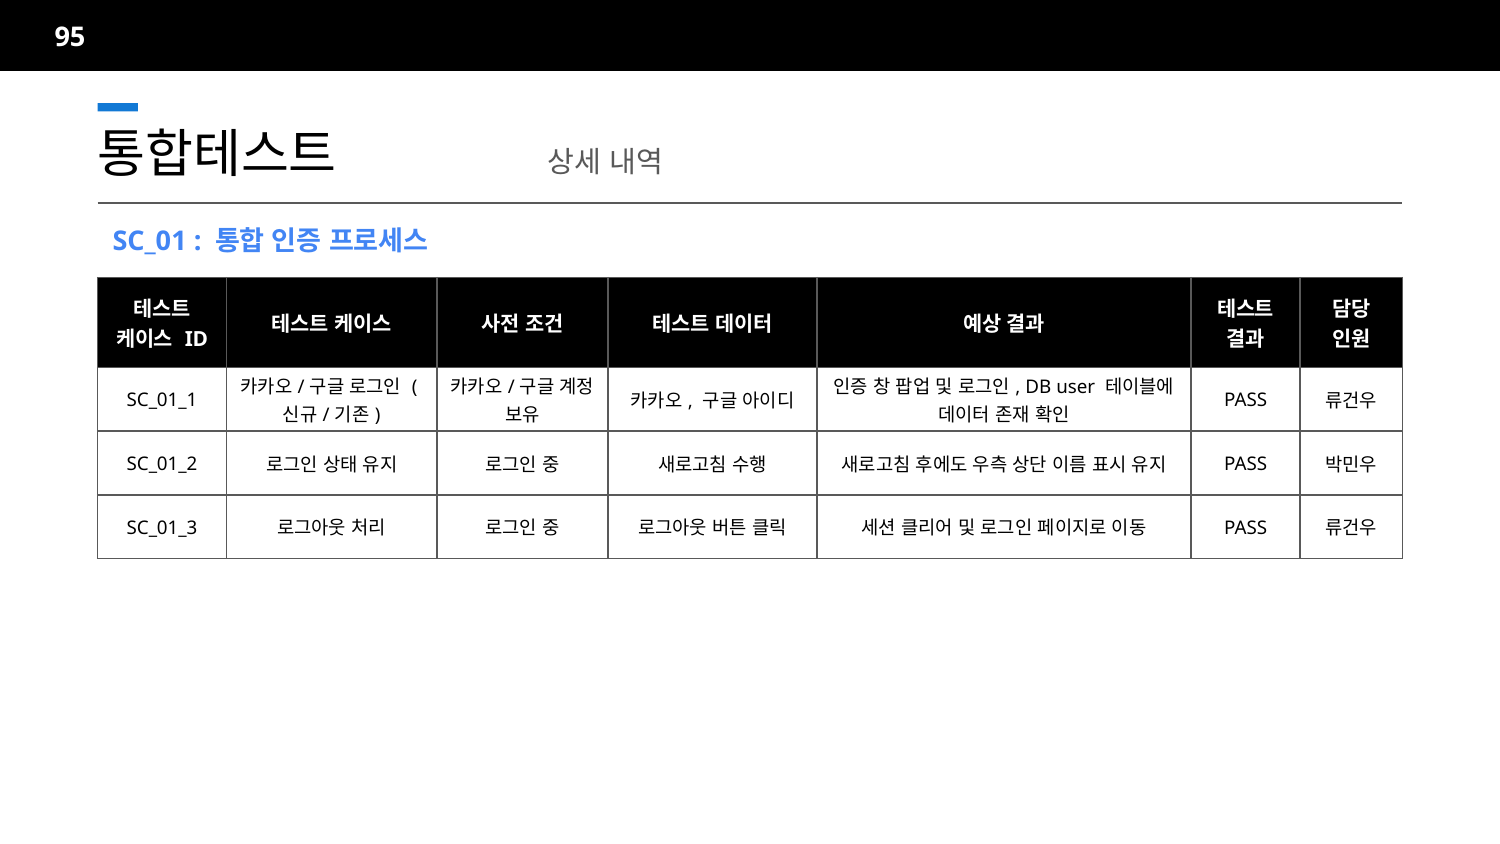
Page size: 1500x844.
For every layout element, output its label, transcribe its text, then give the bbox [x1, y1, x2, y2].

table_cell 류건우 [1301, 368, 1402, 430]
table_cell PASS [1192, 432, 1299, 494]
table_cell 로그인 중 [438, 496, 607, 558]
table_header 테스트 케이스 ID [98, 278, 226, 367]
text_box SC_01 : 통합 인증 프로세스 [97, 208, 1027, 272]
table_cell 카카오/구글 계정 보유 [438, 368, 607, 430]
text_box [97, 103, 138, 112]
text_box 95 [39, 11, 127, 60]
table_cell PASS [1192, 496, 1299, 558]
table_cell 카카오, 구글 아이디 [609, 368, 816, 430]
table_header 사전 조건 [438, 278, 607, 367]
table_cell 인증 창 팝업 및 로그인, DB user 테이블에 데이터 존재 확인 [818, 368, 1190, 430]
table_cell 박민우 [1301, 432, 1402, 494]
table_cell 새로고침 후에도 우측 상단 이름 표시 유지 [818, 432, 1190, 494]
table_cell 로그인 상태 유지 [227, 432, 436, 494]
table_header 담당 인원 [1301, 278, 1402, 367]
text_box 통합테스트 상세 내역 [97, 111, 1039, 192]
text_box [0, 0, 1500, 71]
table_cell 류건우 [1301, 496, 1402, 558]
table_cell 로그인 중 [438, 432, 607, 494]
table_header 예상 결과 [818, 278, 1190, 367]
table_header 테스트 데이터 [609, 278, 816, 367]
table_header 테스트 결과 [1192, 278, 1299, 367]
table_cell PASS [1192, 368, 1299, 430]
table_cell 세션 클리어 및 로그인 페이지로 이동 [818, 496, 1190, 558]
table_cell 카카오/구글 로그인 (신규/기존) [227, 368, 436, 430]
table_cell 새로고침 수행 [609, 432, 816, 494]
table_cell SC_01_1 [98, 368, 226, 430]
table_cell 로그아웃 처리 [227, 496, 436, 558]
table_cell SC_01_2 [98, 432, 226, 494]
table_cell SC_01_3 [98, 496, 226, 558]
table_cell 로그아웃 버튼 클릭 [609, 496, 816, 558]
table_header 테스트 케이스 [227, 278, 436, 367]
